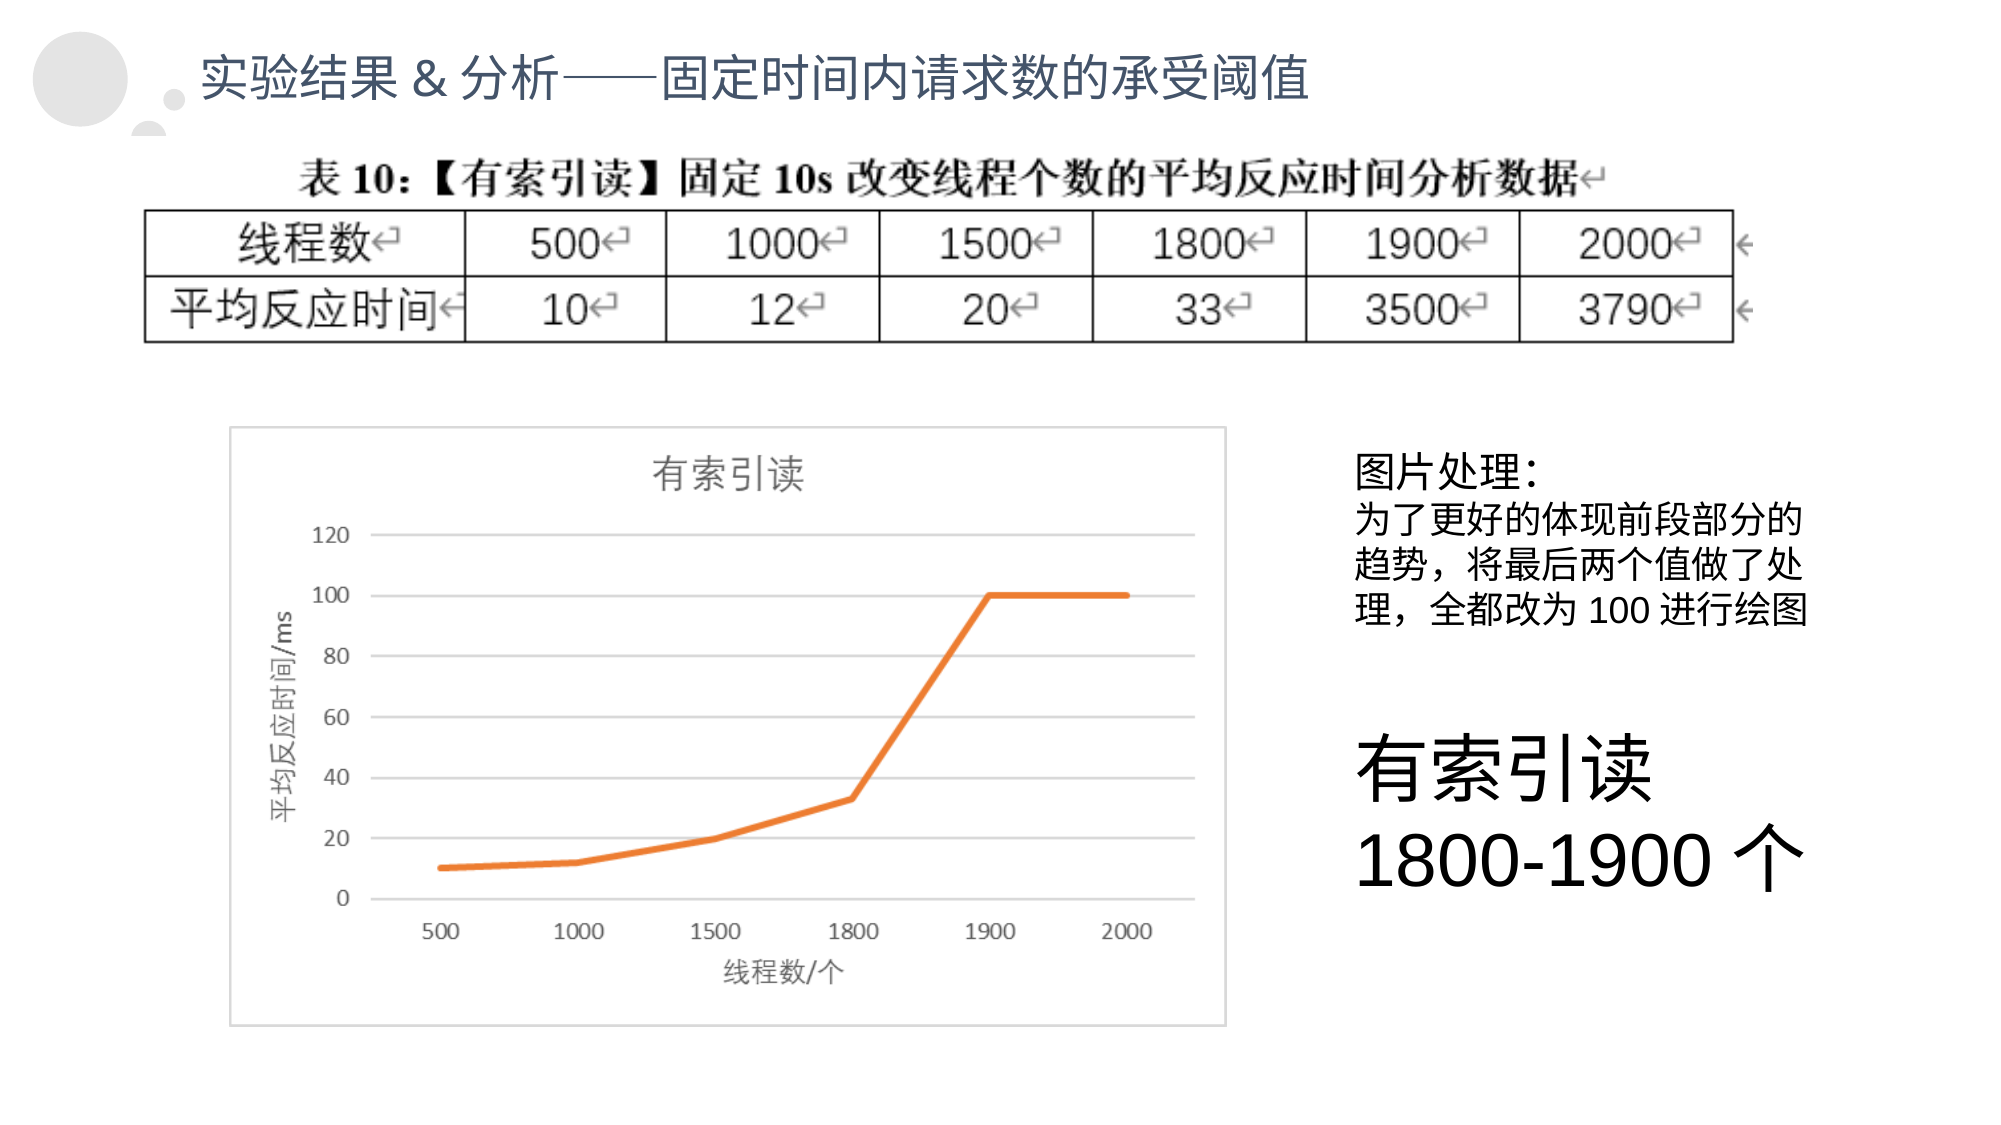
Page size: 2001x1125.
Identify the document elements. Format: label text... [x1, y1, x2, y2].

picture [122, 136, 1753, 360]
picture [229, 426, 1227, 1027]
text_box 实验结果&分析——固定时间内请求数的承受阈值 [184, 38, 1325, 114]
text_box 图片处理： 为了更好的体现前段部分的趋势，将最后两个值做了处理，全都改为100进行绘图 有索引读 1800-1900个 [1339, 438, 1830, 904]
